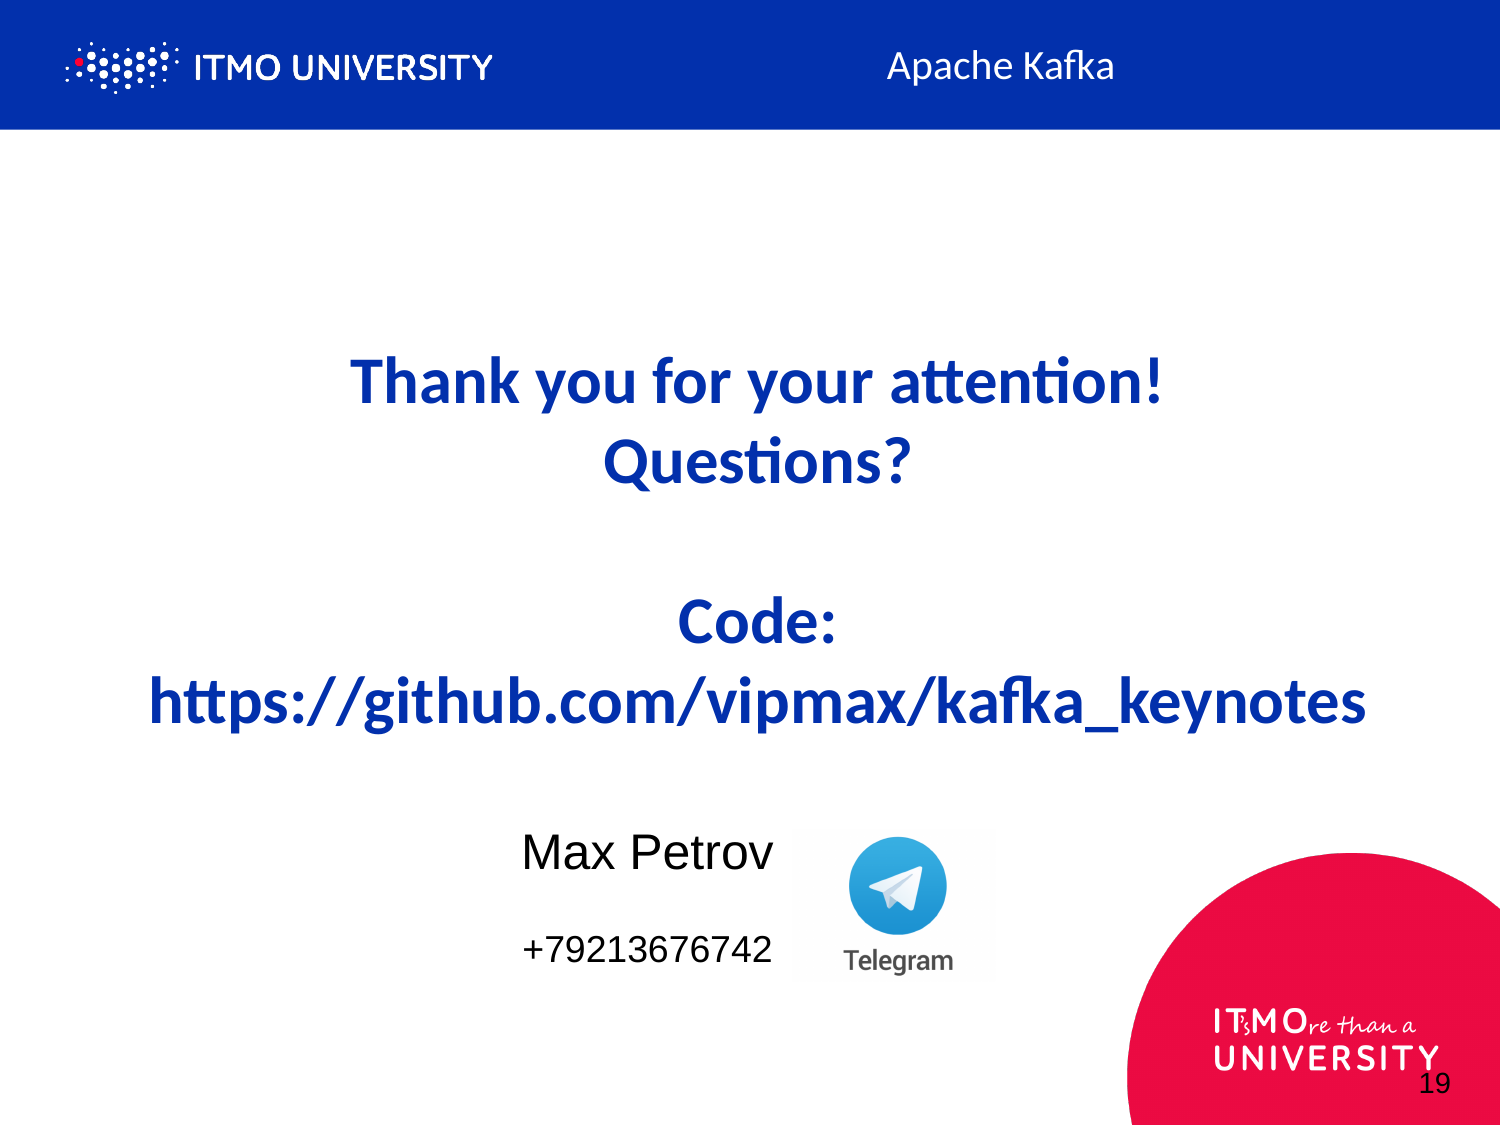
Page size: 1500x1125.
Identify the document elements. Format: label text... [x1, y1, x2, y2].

list Thank you for your attention! Questions? Code: https://github.com/vipmax/kafka_keynotes [68, 329, 1449, 636]
text_box Max Petrov +79213676742 [403, 744, 892, 1039]
footer Apache Kafka [502, 0, 1500, 126]
picture [792, 829, 996, 983]
picture [1107, 832, 1500, 1125]
slide_number 19 [1403, 1038, 1494, 1125]
picture [0, 0, 545, 140]
